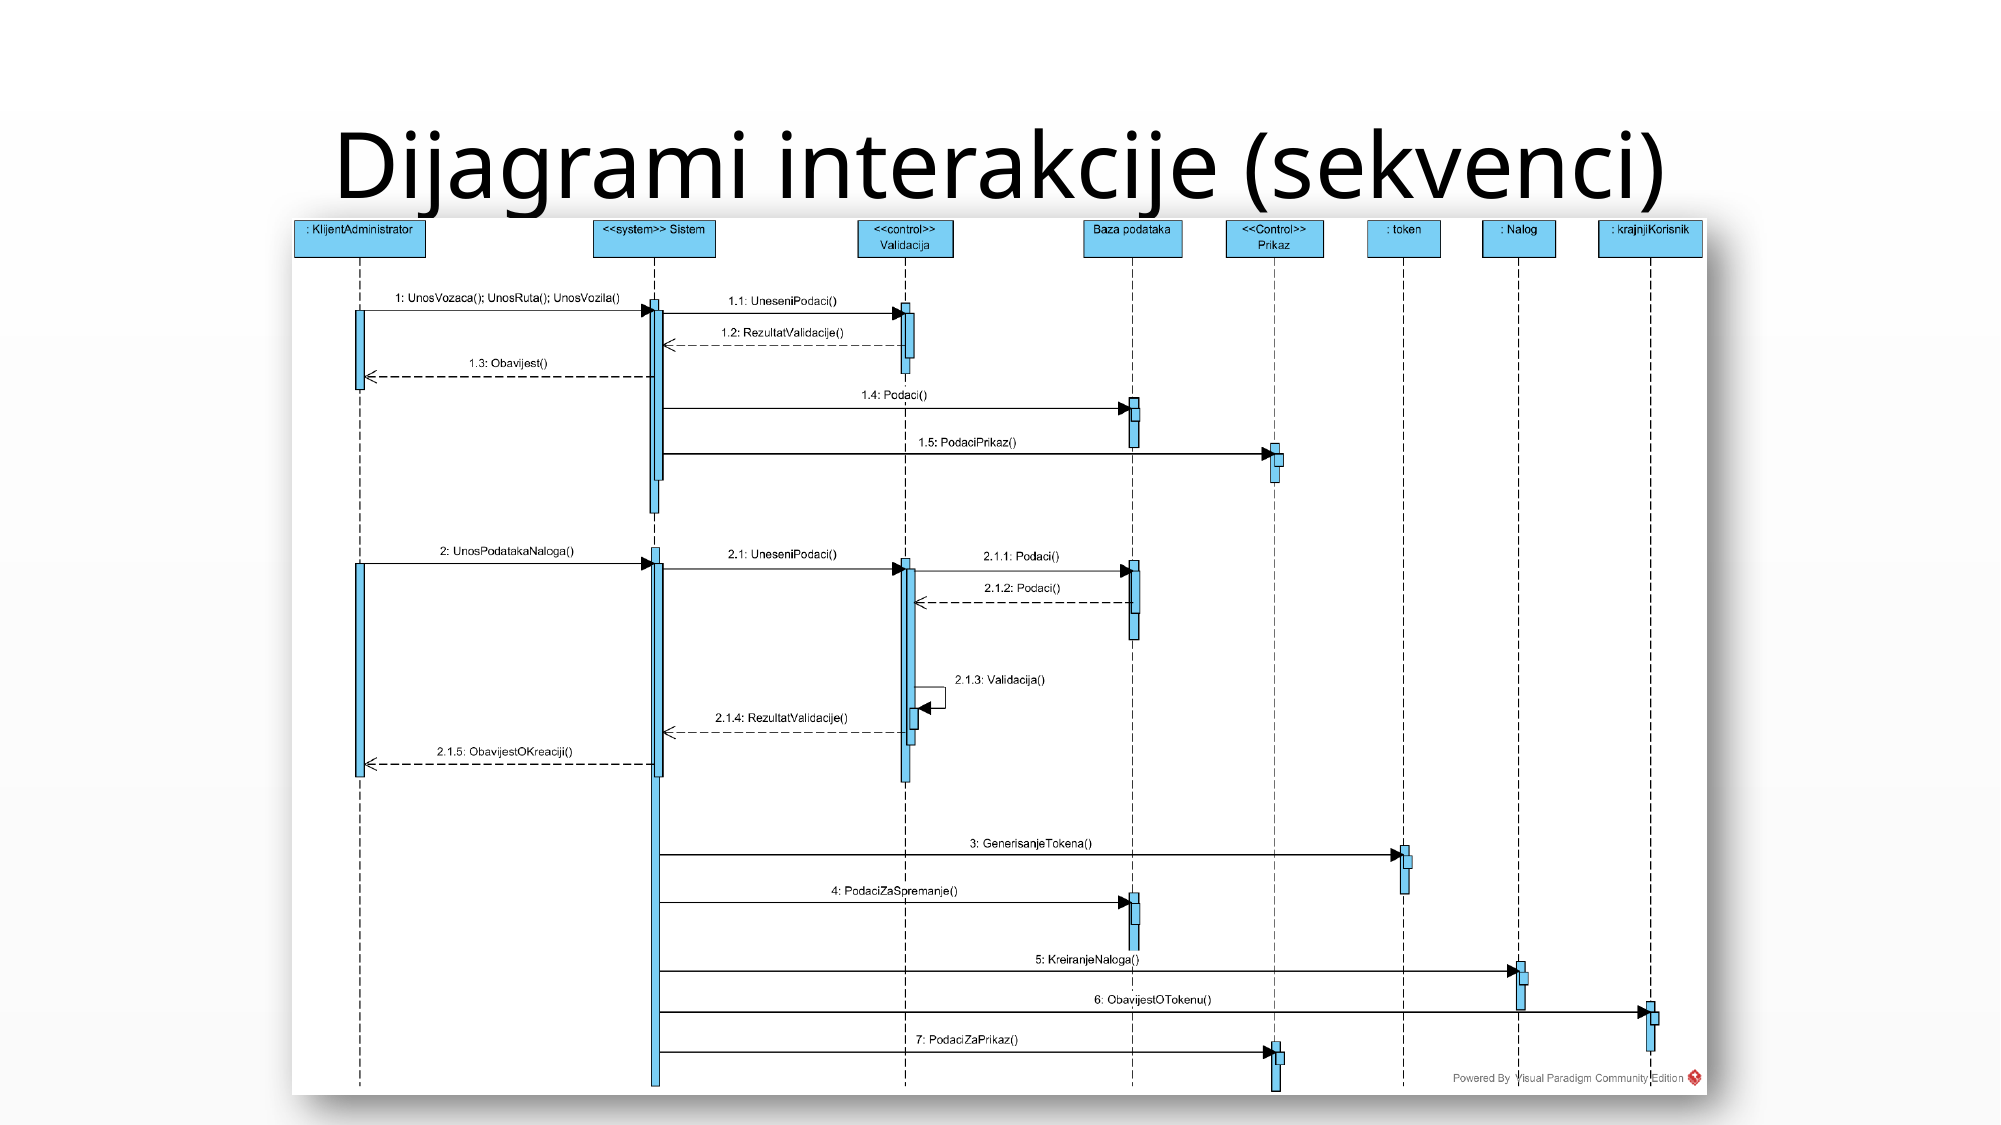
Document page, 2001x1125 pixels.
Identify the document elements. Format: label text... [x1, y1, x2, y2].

title Dijagrami interakcije (sekvenci) [137, 59, 1863, 278]
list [292, 218, 1708, 1095]
